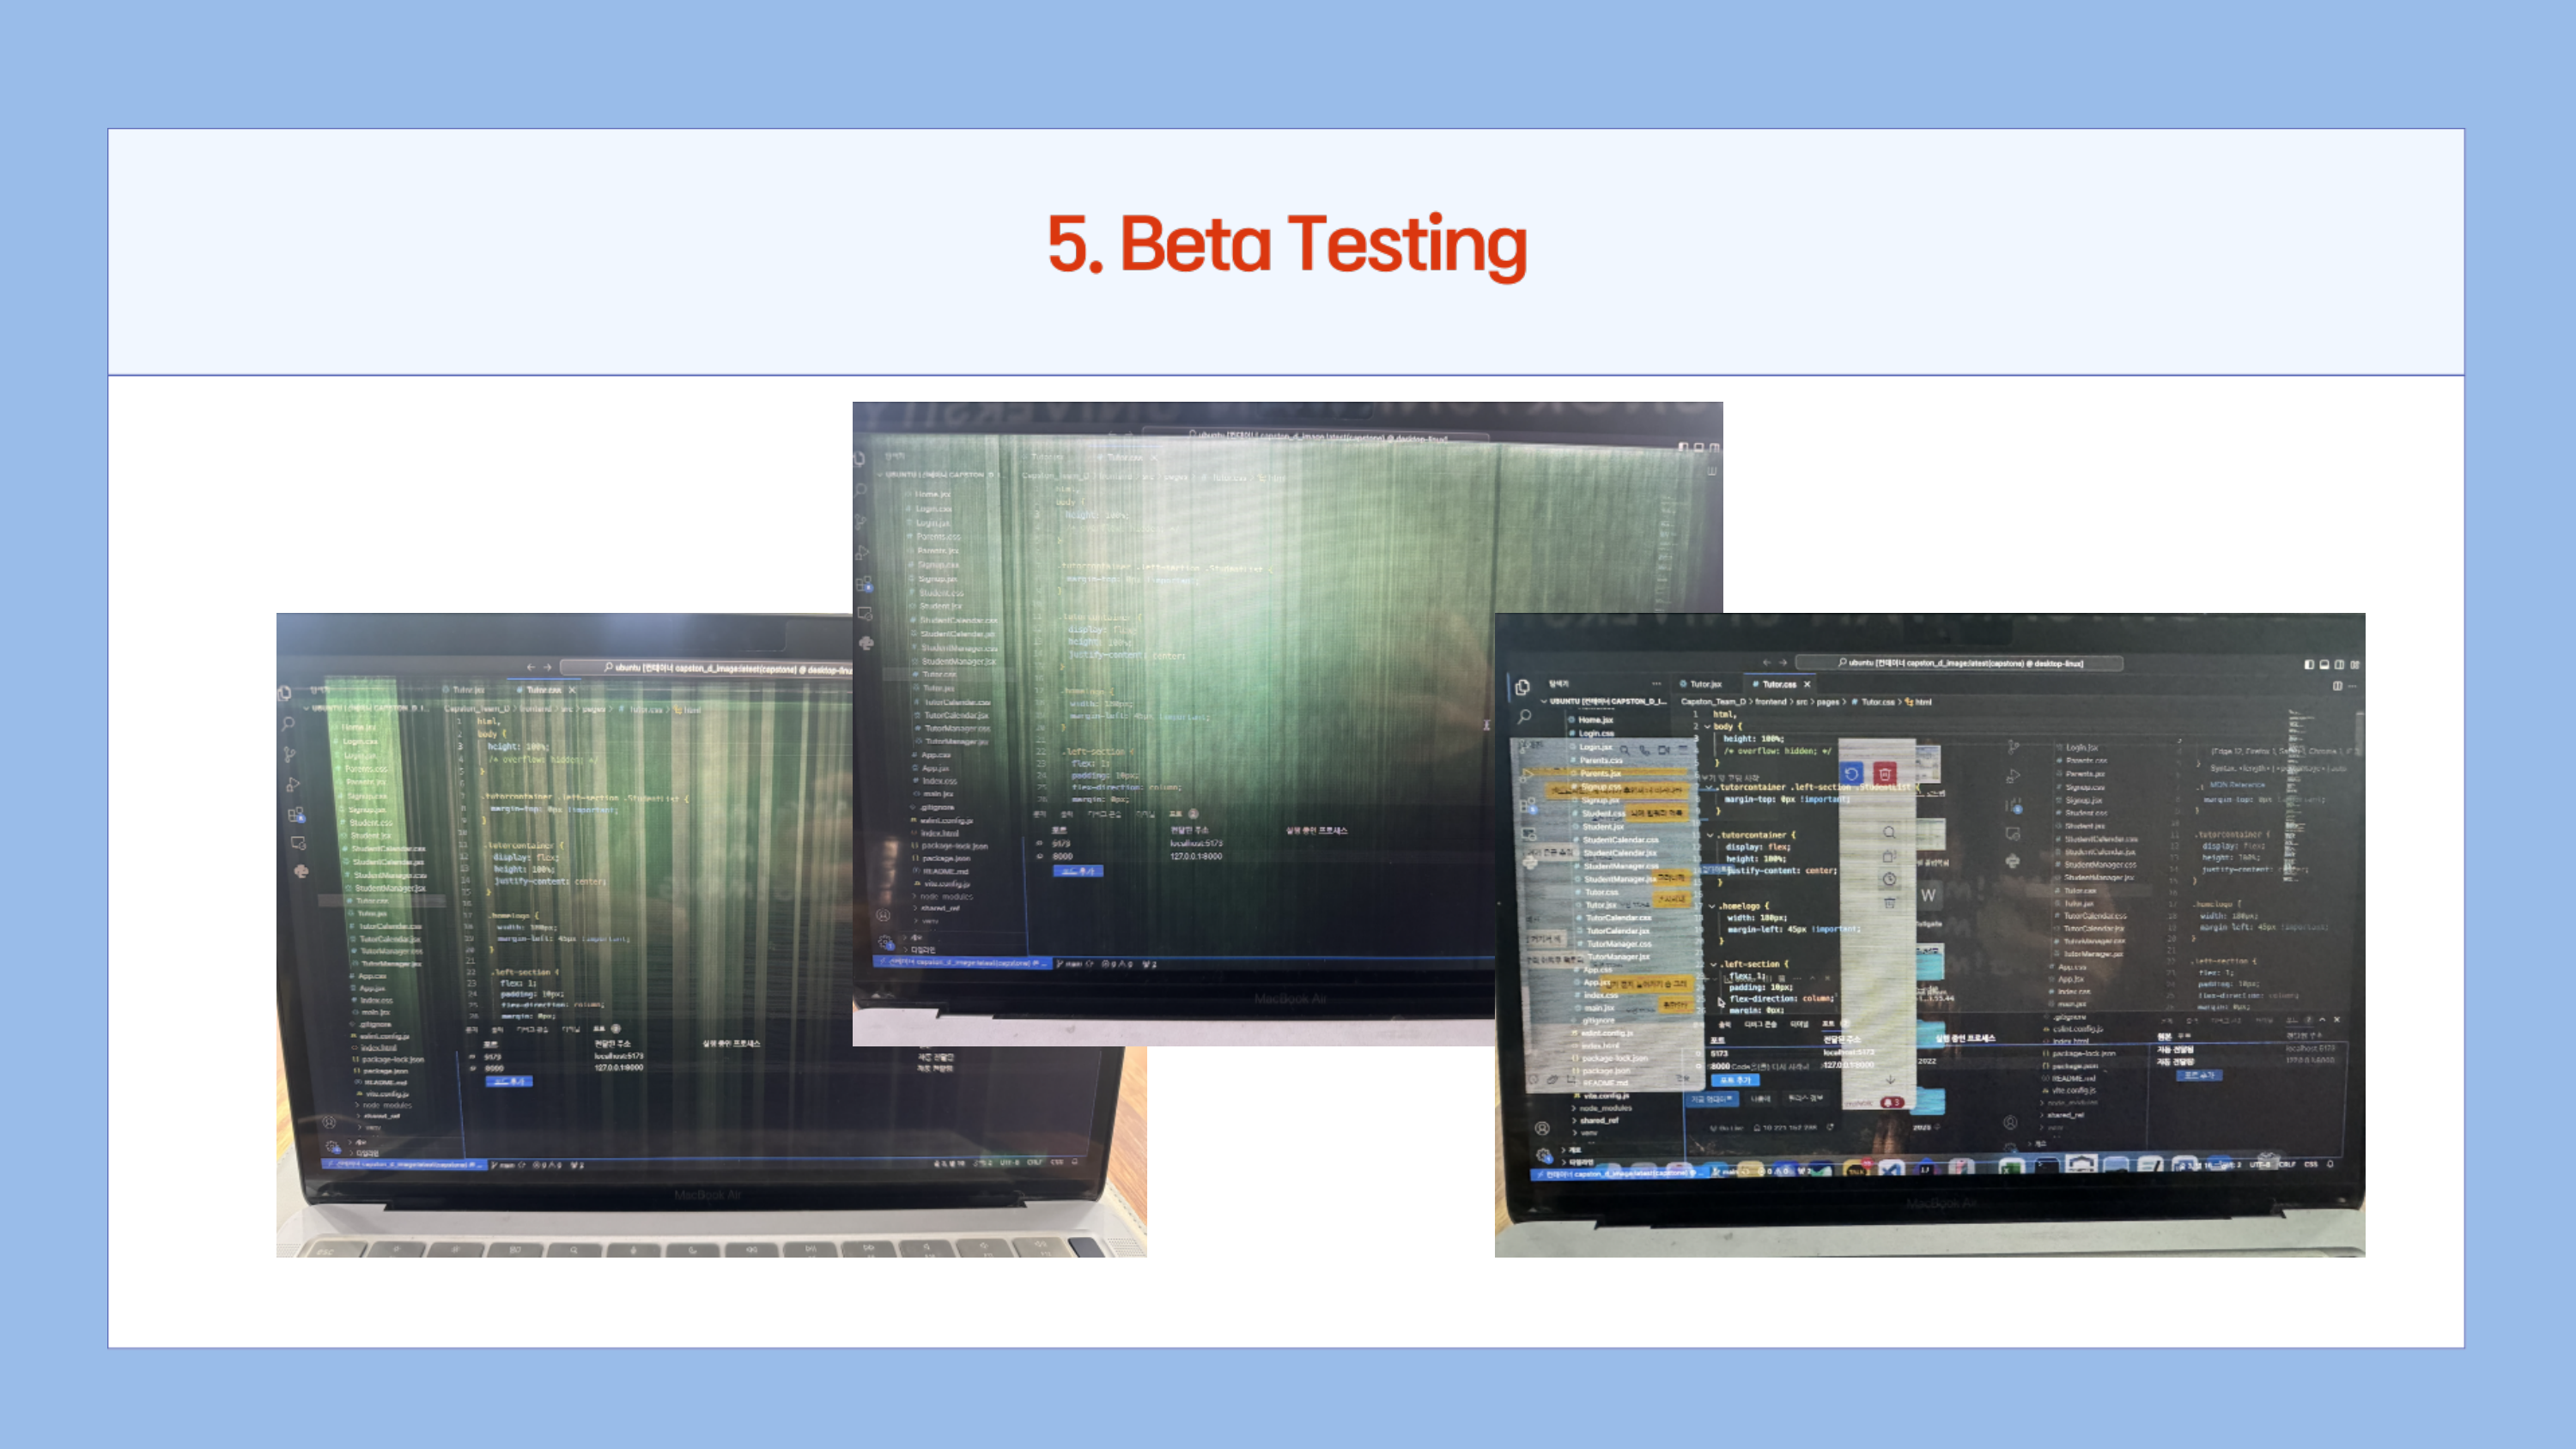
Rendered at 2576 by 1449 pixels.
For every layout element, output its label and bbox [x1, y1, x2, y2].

picture [106, 128, 2468, 1351]
